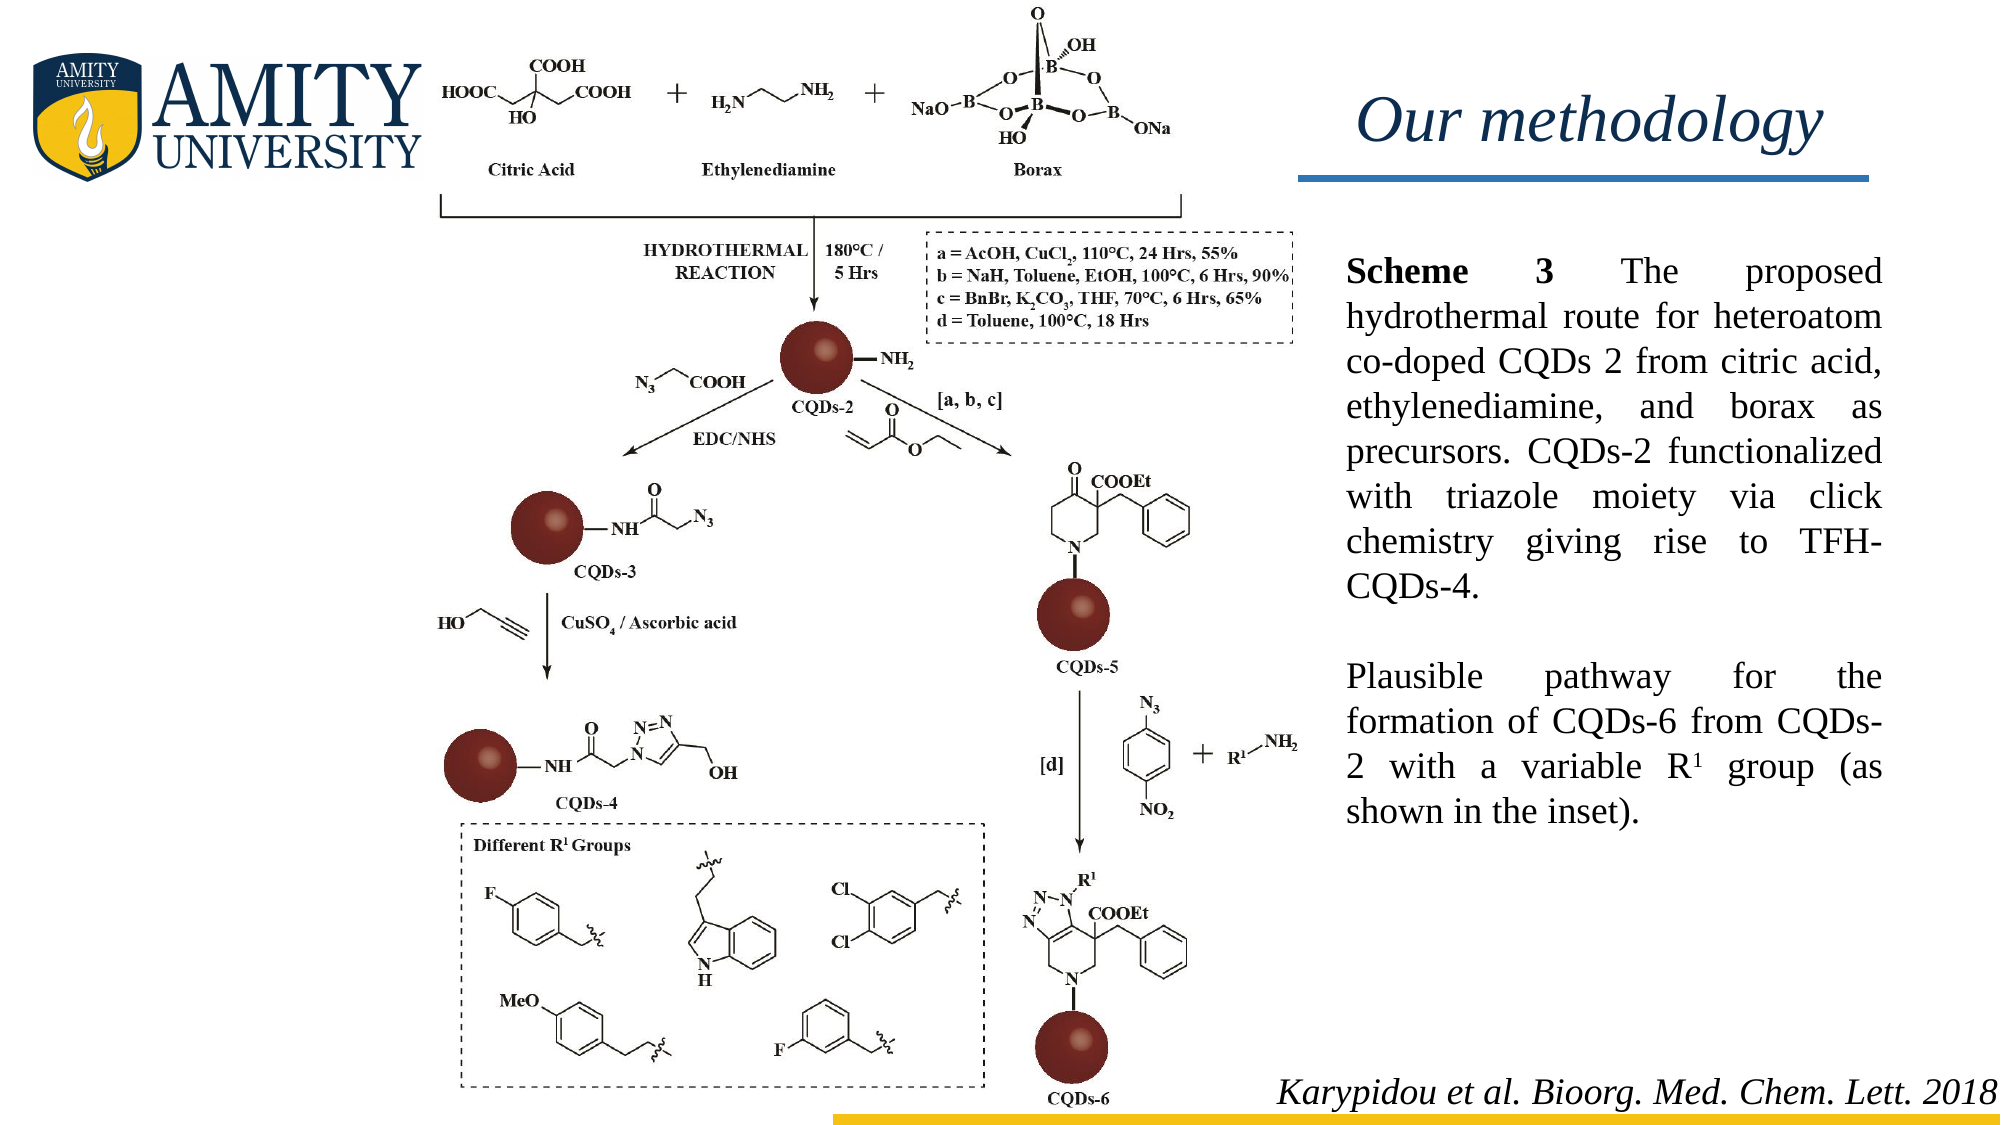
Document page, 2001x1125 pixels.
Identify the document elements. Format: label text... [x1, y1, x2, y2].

picture [33, 52, 427, 182]
title Our methodology [1298, 27, 1922, 164]
picture [437, 4, 1298, 1110]
text_box Scheme 3 The proposed hydrothermal route for heteroatom co-doped CQDs 2 from citric acid, ethylenediamine, and borax as precursors. CQDs-2 functionalized with triazole moiety via click chemistry giving rise to TFH-CQDs-4. Plausible pathway for the formation of CQDs-6 from CQDs-2 with a variable R1 group (as shown in the inset). [1331, 239, 1898, 839]
text_box Karypidou et al. Bioorg. Med. Chem. Lett. 2018 [1262, 1059, 2000, 1120]
